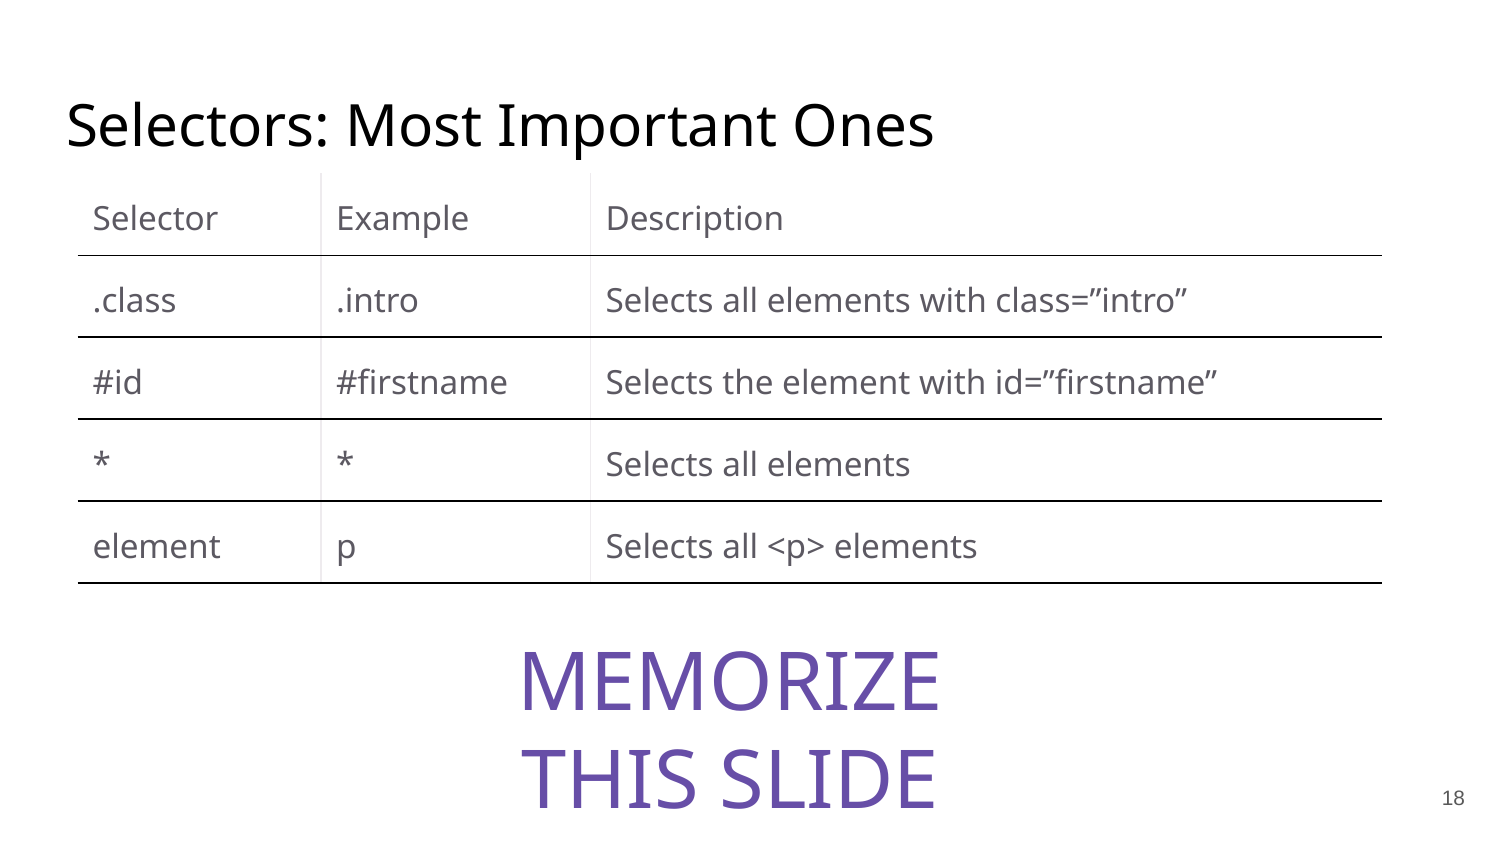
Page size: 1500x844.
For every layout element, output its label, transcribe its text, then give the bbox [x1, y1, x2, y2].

table_cell Selects all elements [591, 420, 1382, 500]
table_cell #id [78, 338, 320, 418]
table_cell Selects all <p> elements [591, 502, 1382, 582]
table_cell * [322, 420, 590, 500]
table_header Example [322, 173, 590, 255]
title Selectors: Most Important Ones [51, 72, 1449, 167]
table_header Selector [78, 173, 320, 255]
table_cell * [78, 420, 320, 500]
table_cell Selects the element with id=”firstname” [591, 338, 1382, 418]
table_cell element [78, 502, 320, 582]
table_cell p [322, 502, 590, 582]
table_header Description [591, 173, 1382, 255]
table_cell .class [78, 256, 320, 336]
table_cell Selects all elements with class=”intro” [591, 256, 1382, 336]
table_cell .intro [322, 256, 590, 336]
slide_number 18 [1389, 764, 1480, 830]
text_box MEMORIZE THIS SLIDE [485, 689, 975, 765]
table_cell #firstname [322, 338, 590, 418]
